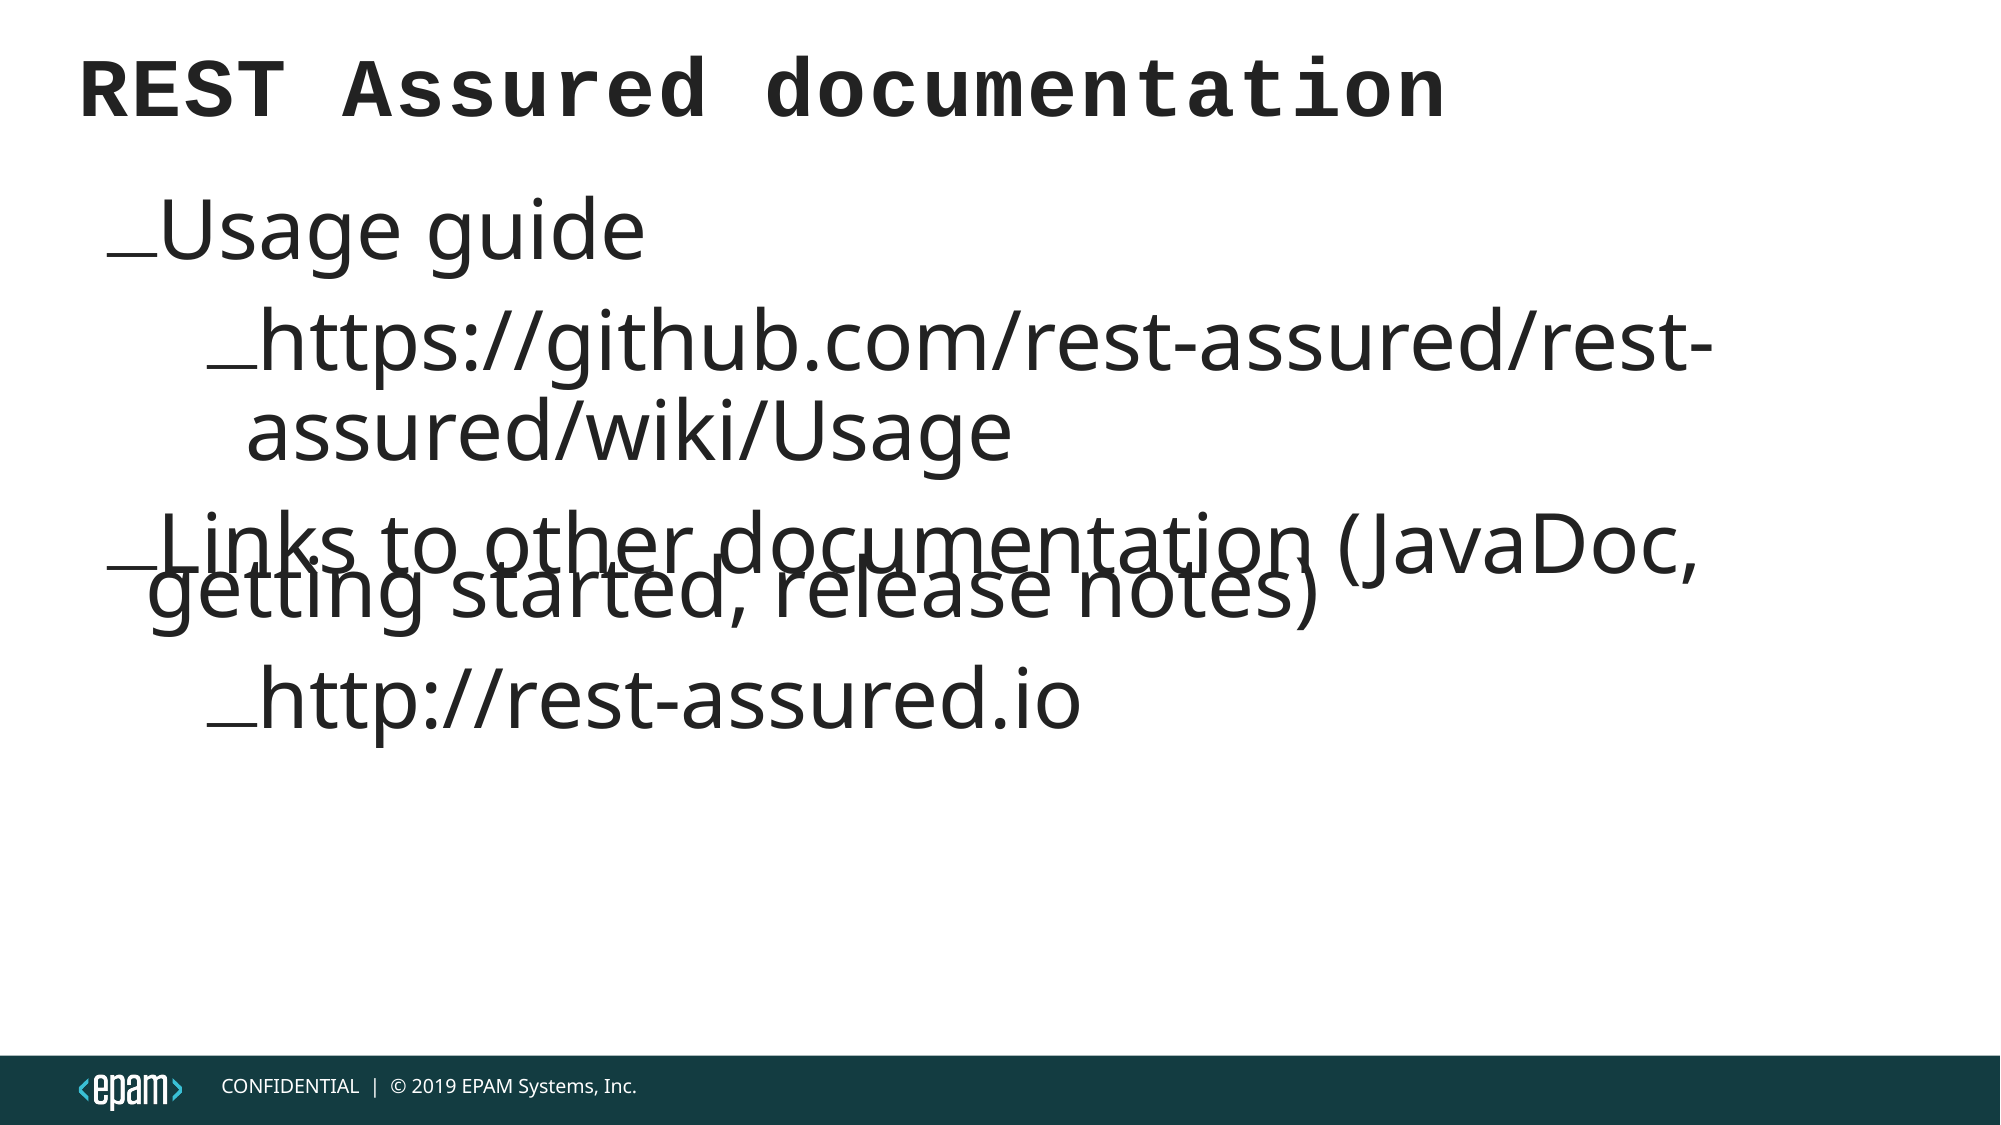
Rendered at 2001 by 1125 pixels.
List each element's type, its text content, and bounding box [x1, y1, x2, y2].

list Usage guide https://github.com/rest-assured/rest-assured/wiki/Usage Links to other documentation (JavaDoc, getting started, release notes) http://rest-assured.io [107, 231, 1922, 946]
title REST Assured documentation [78, 50, 1922, 116]
